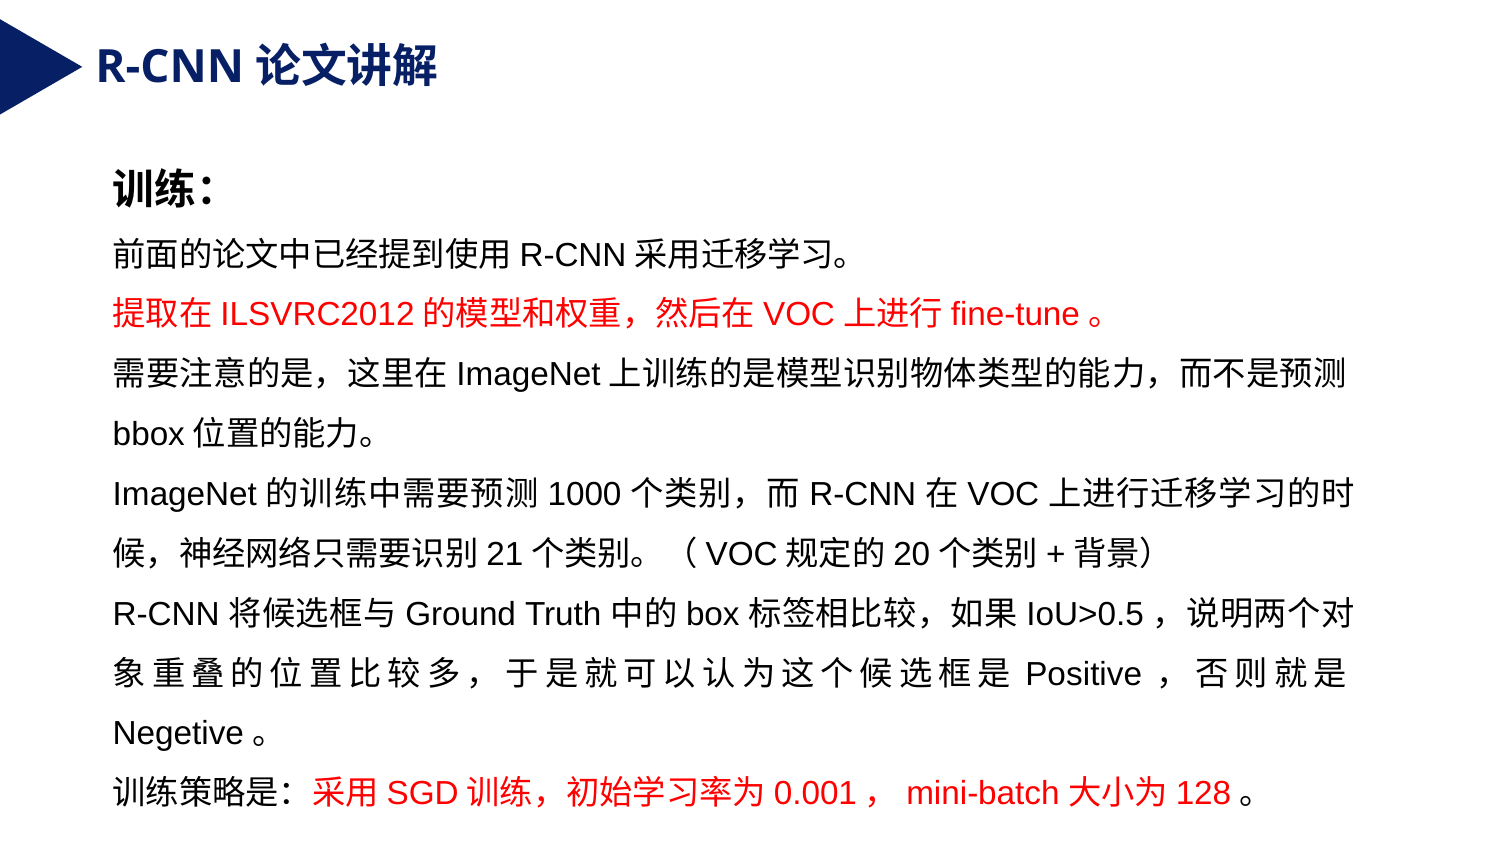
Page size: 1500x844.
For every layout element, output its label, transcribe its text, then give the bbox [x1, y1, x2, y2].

text_box 训练： 前面的论文中已经提到使用R-CNN采用迁移学习。 提取在ILSVRC2012的模型和权重，然后在VOC上进行fine-tune。 需要注意的是，这里在ImageNet上训练的是模型识别物体类型的能力，而不是预测bbox位置的能力。 ImageNet的训练中需要预测1000个类别，而R-CNN在VOC上进行迁移学习的时候，神经网络只需要识别21个类别。（VOC规定的20个类别+背景） R-CNN将候选框与Ground Truth中的box标签相比较，如果IoU>0.5，说明两个对象重叠的位置比较多，于是就可以认为这个候选框是Positive，否则就是Negetive。 训练策略是：采用SGD训练，初始学习率为0.001，mini-batch大小为128。 [97, 140, 1370, 819]
text_box R-CNN论文讲解 [80, 29, 454, 100]
text_box [0, 19, 83, 115]
